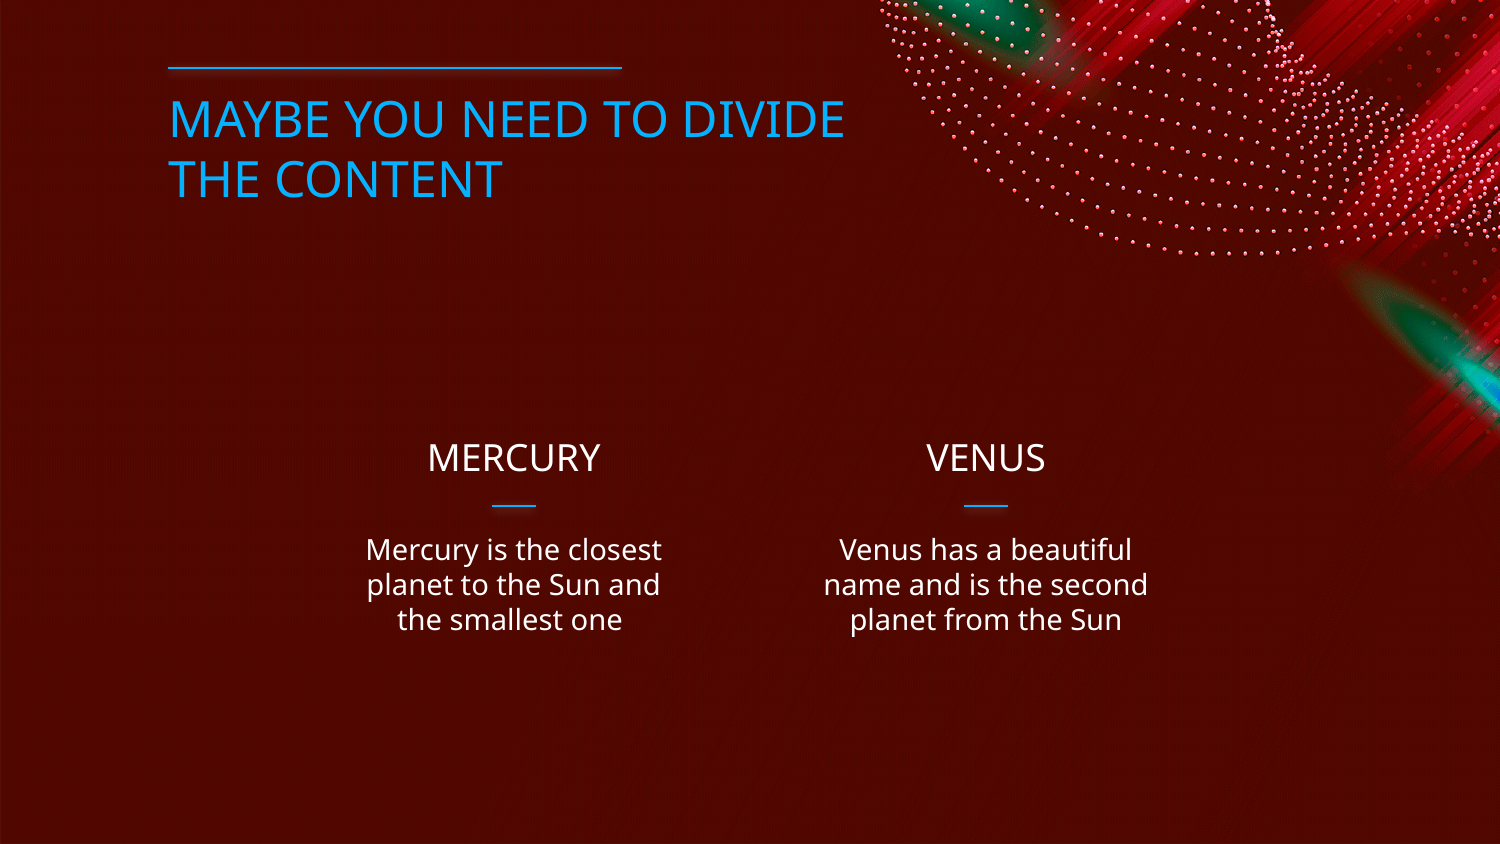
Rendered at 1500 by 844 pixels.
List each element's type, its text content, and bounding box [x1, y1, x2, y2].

subtitle Venus has a beautiful name and is the second planet from the Sun [790, 516, 1183, 719]
title MERCURY [317, 404, 710, 494]
title VENUS [790, 404, 1183, 494]
picture [0, 0, 1500, 844]
subtitle Mercury is the closest planet to the Sun and the smallest one [317, 516, 710, 719]
title MAYBE YOU NEED TO DIVIDE THE CONTENT [153, 72, 914, 228]
